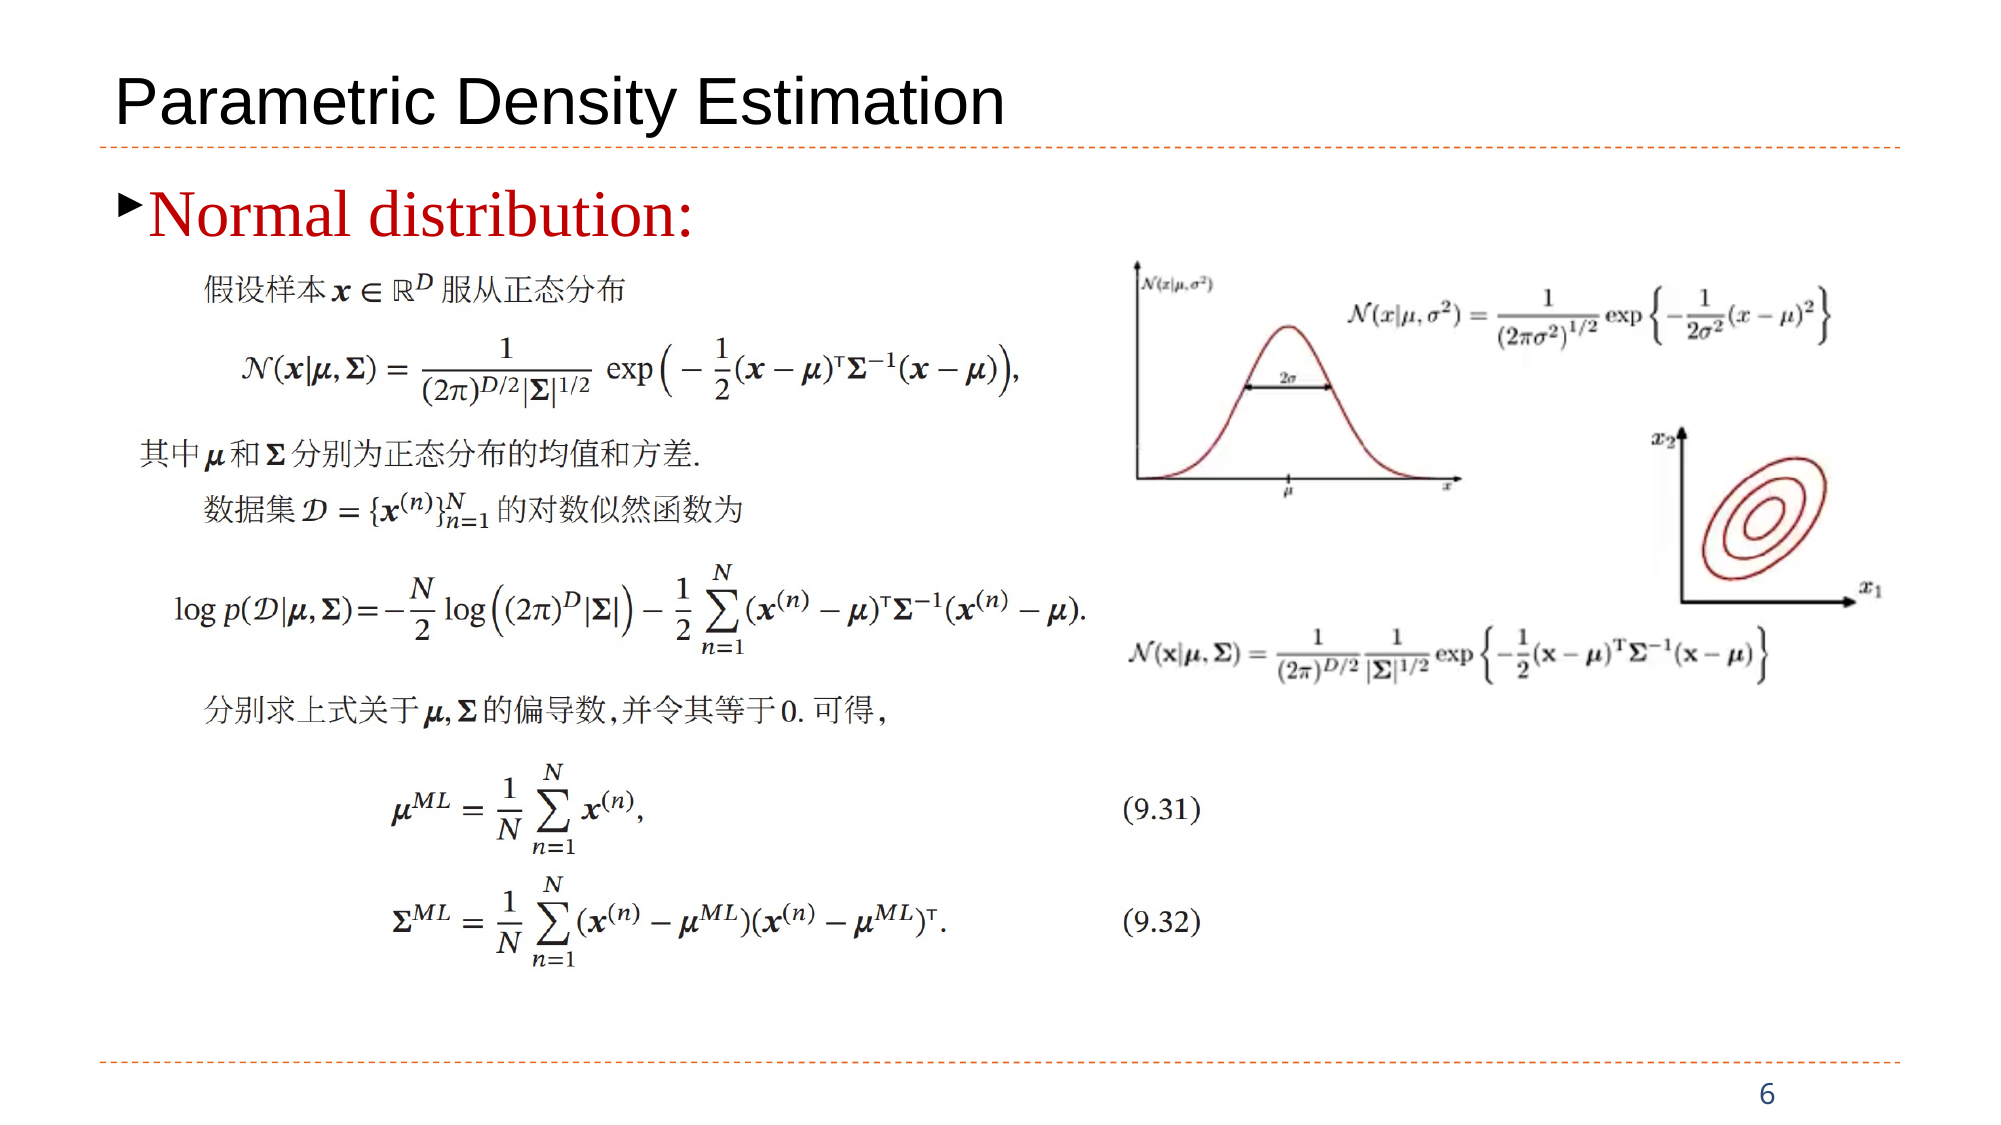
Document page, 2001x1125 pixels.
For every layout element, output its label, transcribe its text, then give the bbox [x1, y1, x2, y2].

list Normal distribution: [99, 162, 1900, 1050]
picture [137, 243, 1901, 976]
title Parametric Density Estimation [99, 24, 1900, 146]
